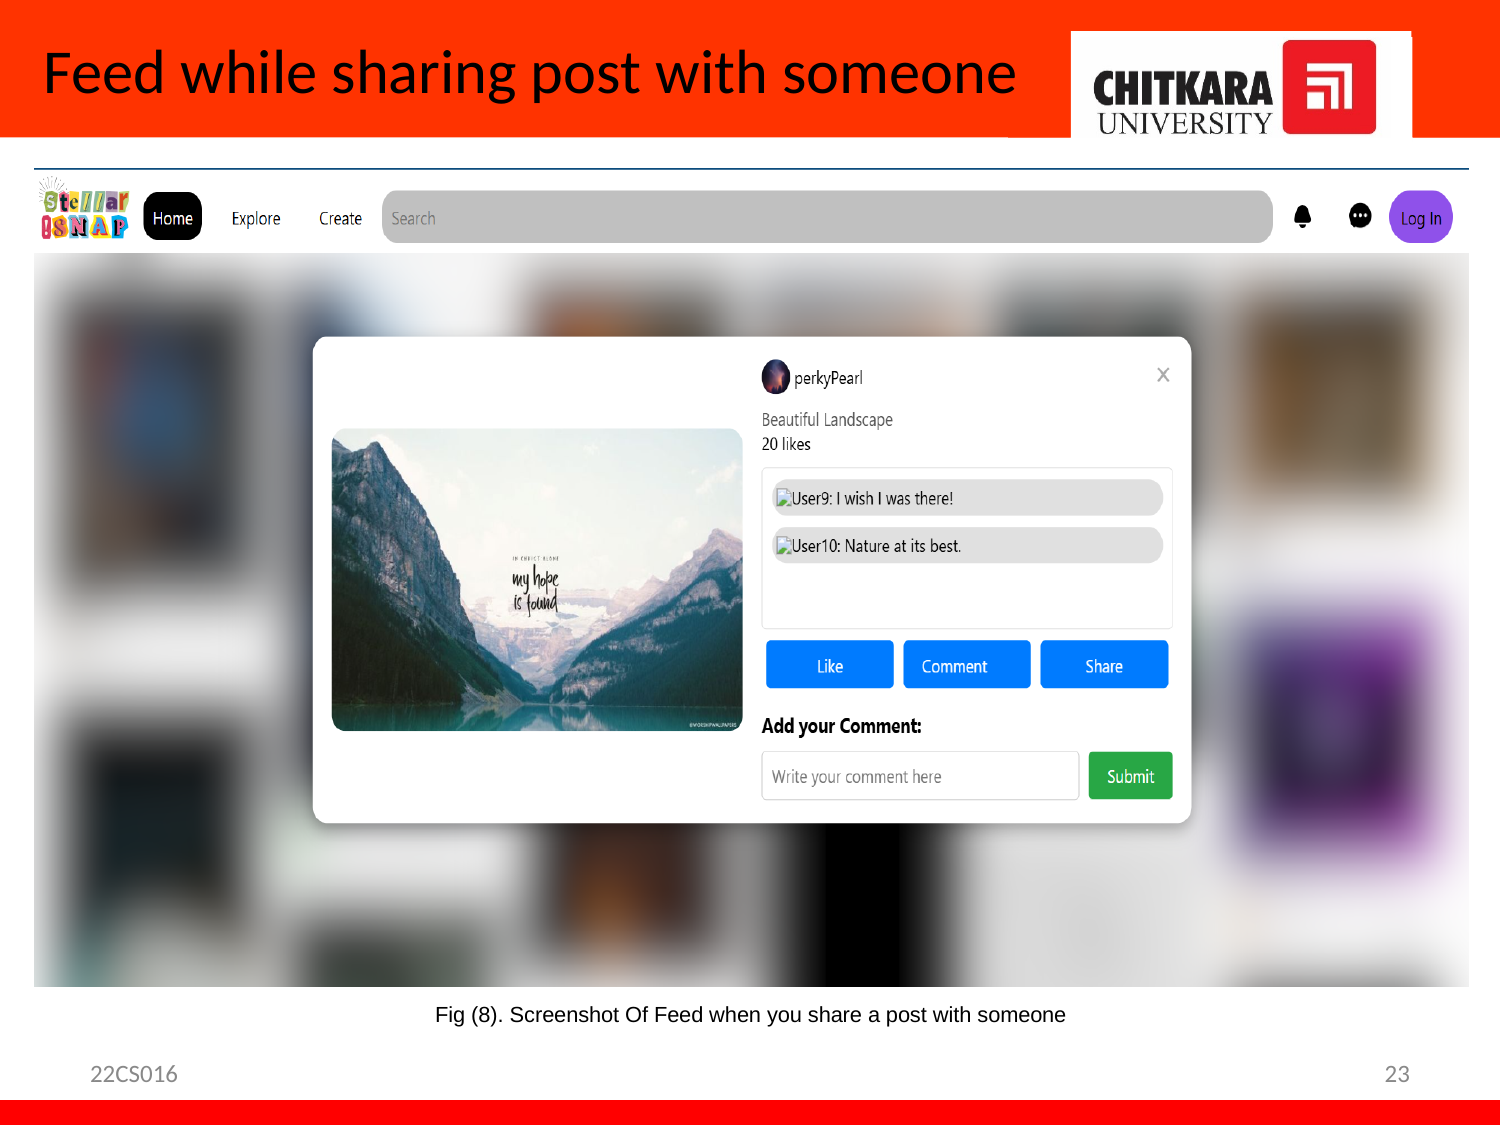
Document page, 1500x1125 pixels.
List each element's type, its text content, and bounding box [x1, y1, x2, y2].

text_box Fig (8). Screenshot Of Feed when you share a post with someone [376, 996, 1127, 1035]
title Feed while sharing post with someone [0, 0, 1063, 138]
picture [1074, 37, 1391, 138]
slide_number 22CS016 [75, 1042, 425, 1103]
picture [33, 168, 1469, 988]
slide_number 23 [1074, 1042, 1425, 1103]
